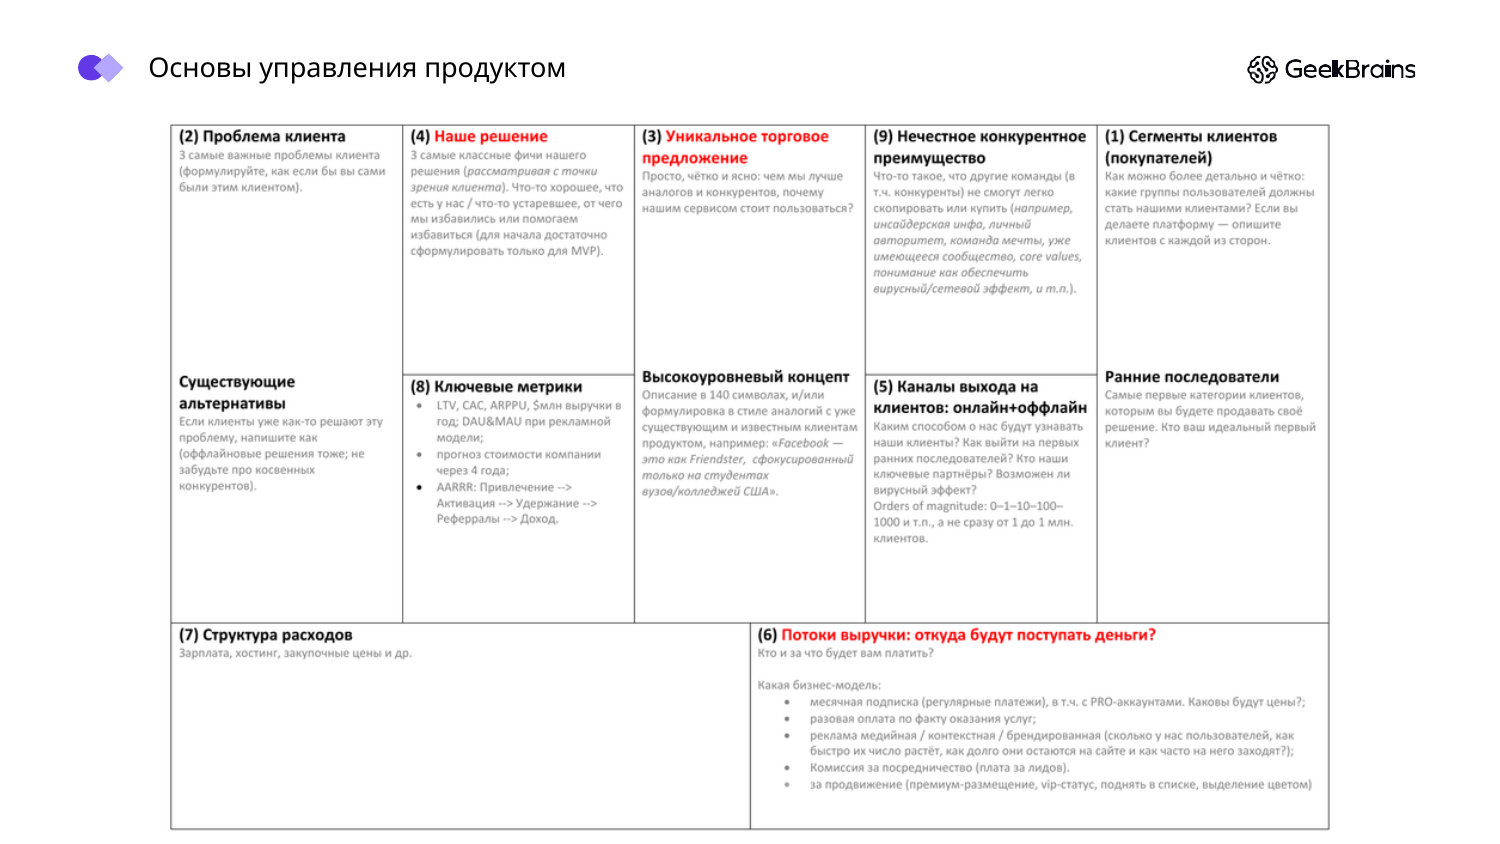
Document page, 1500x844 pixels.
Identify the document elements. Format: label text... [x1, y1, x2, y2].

picture [138, 116, 1362, 832]
text_box Основы управления продуктом [141, 43, 1029, 81]
text_box [93, 53, 124, 83]
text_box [1247, 55, 1416, 84]
text_box [78, 54, 102, 81]
